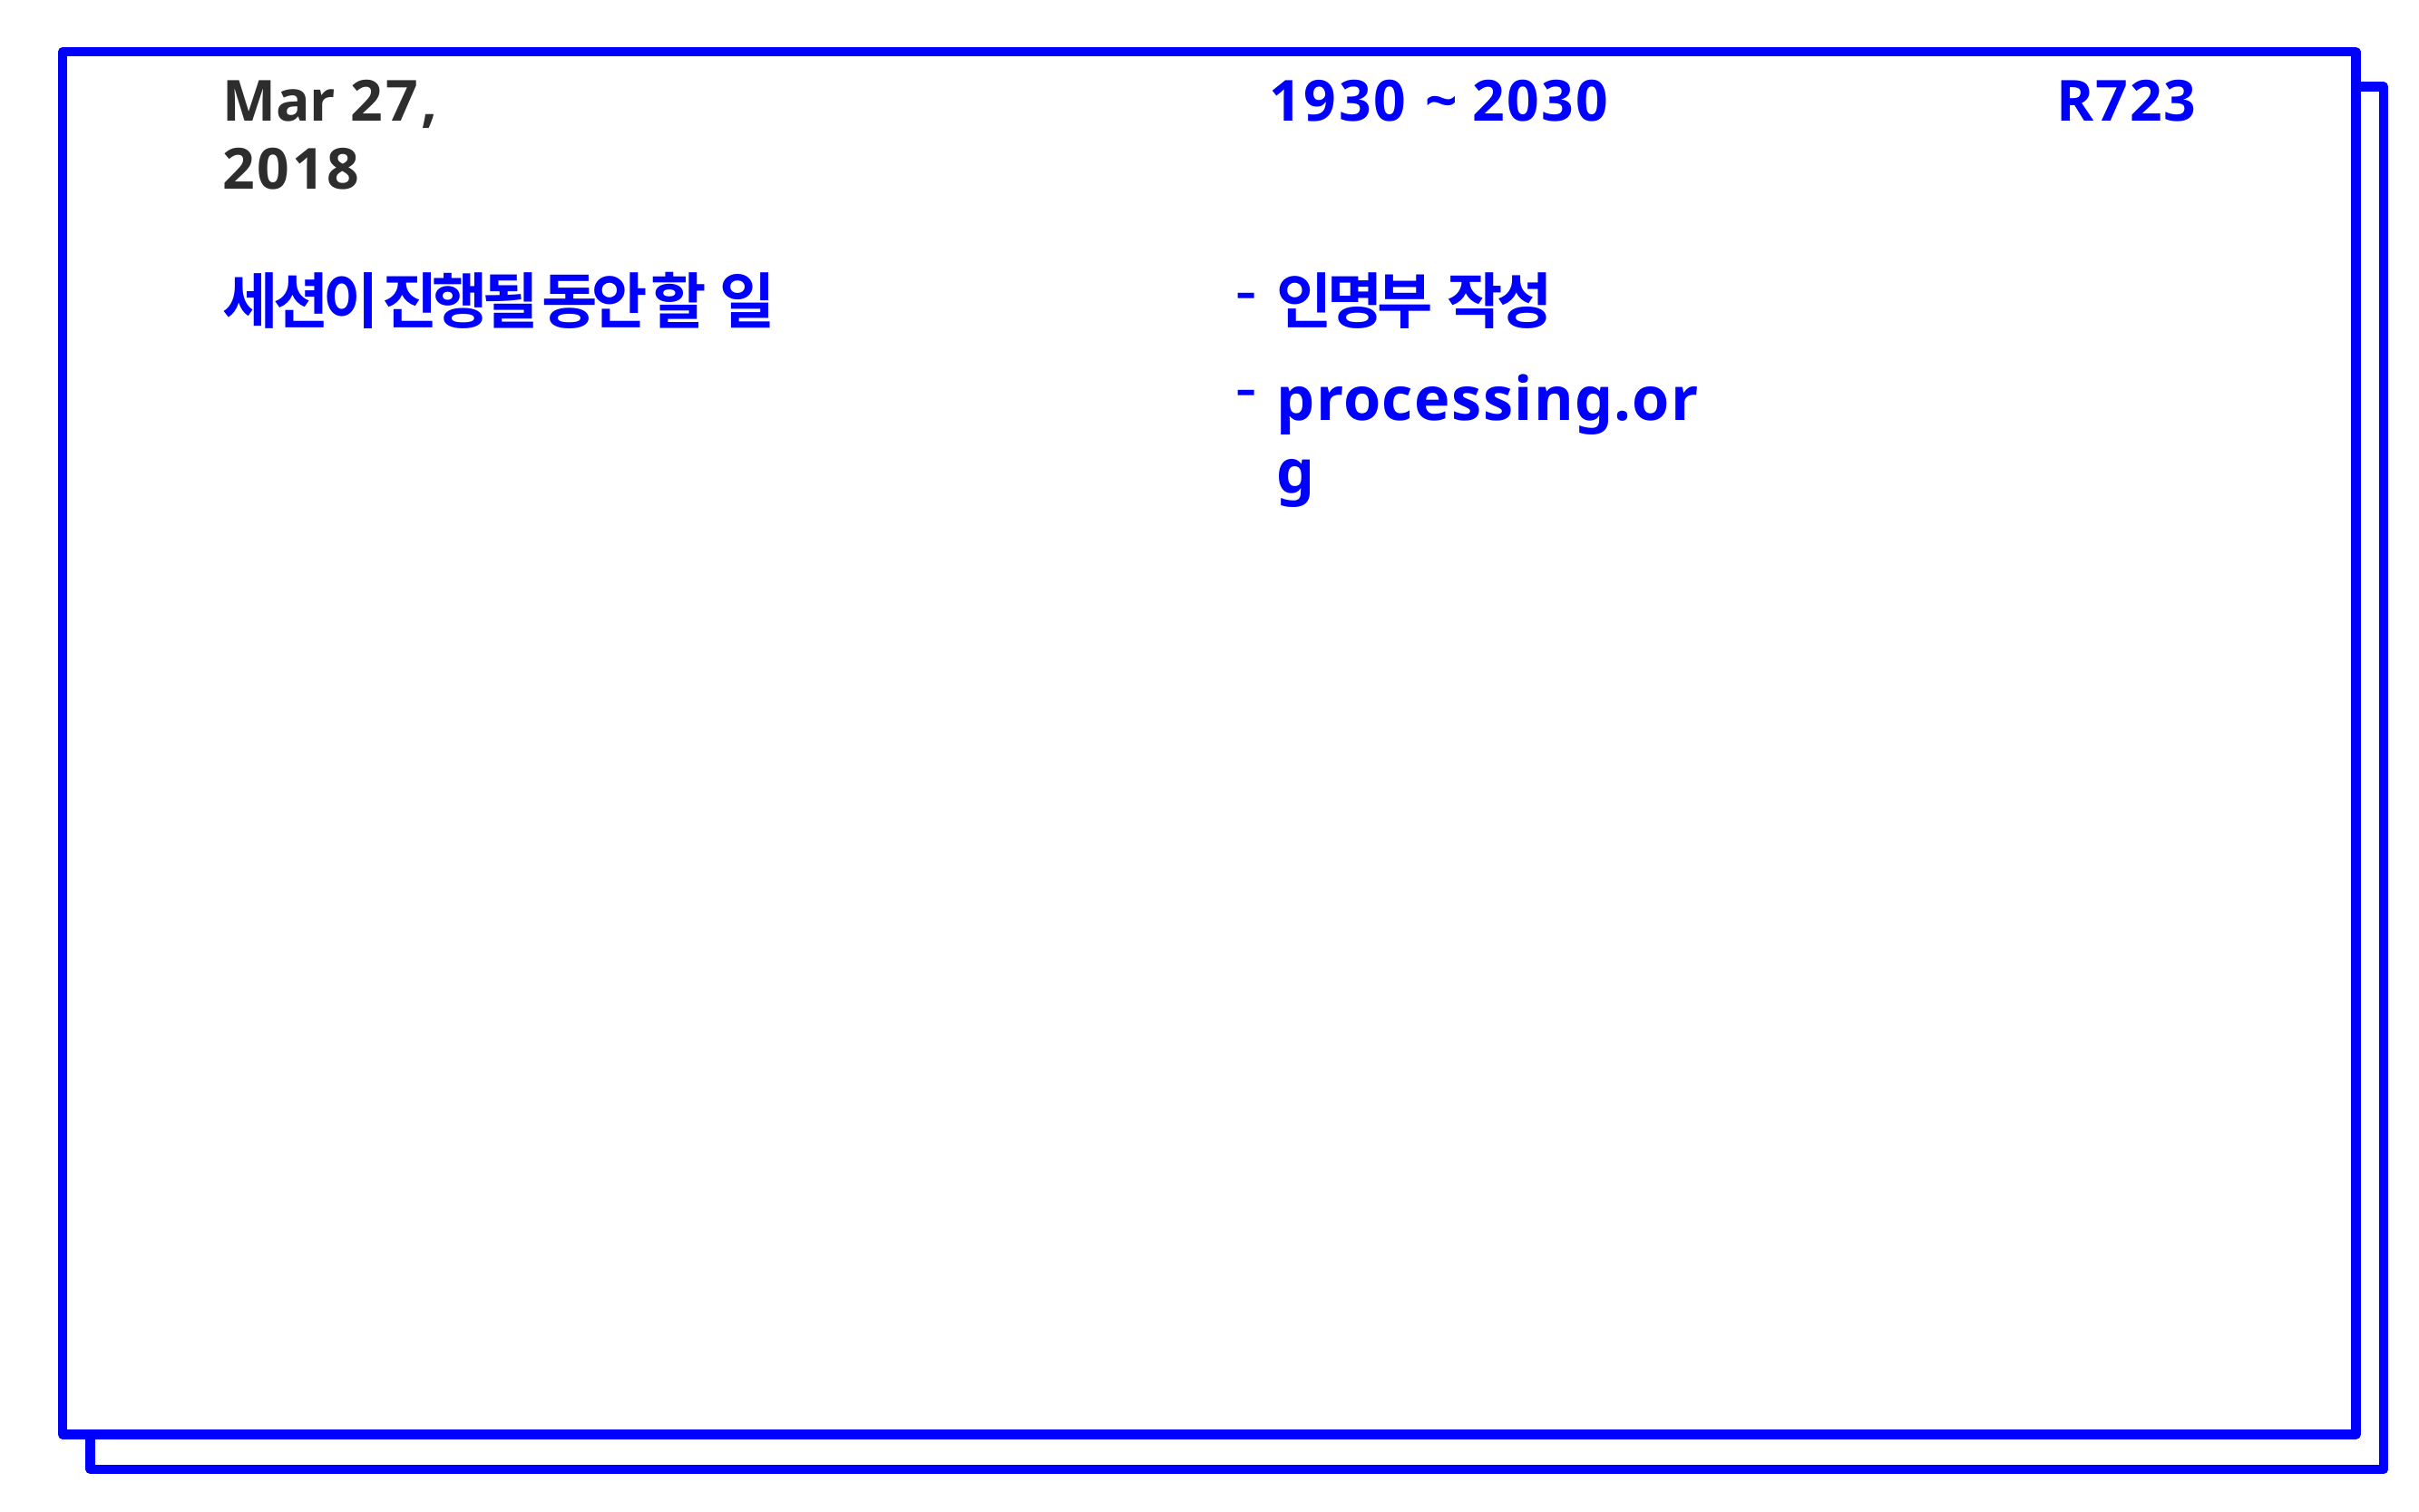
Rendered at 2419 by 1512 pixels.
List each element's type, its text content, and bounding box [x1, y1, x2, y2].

title Mar 27, 2018 [220, 63, 591, 260]
text_box 1930 ~ 2030 [1267, 63, 1615, 133]
text_box 인명부 작성 processing.org [1234, 237, 1721, 505]
text_box R723 [2054, 63, 2201, 133]
text_box 세션이 진행될 동안 할 일 [220, 260, 836, 336]
